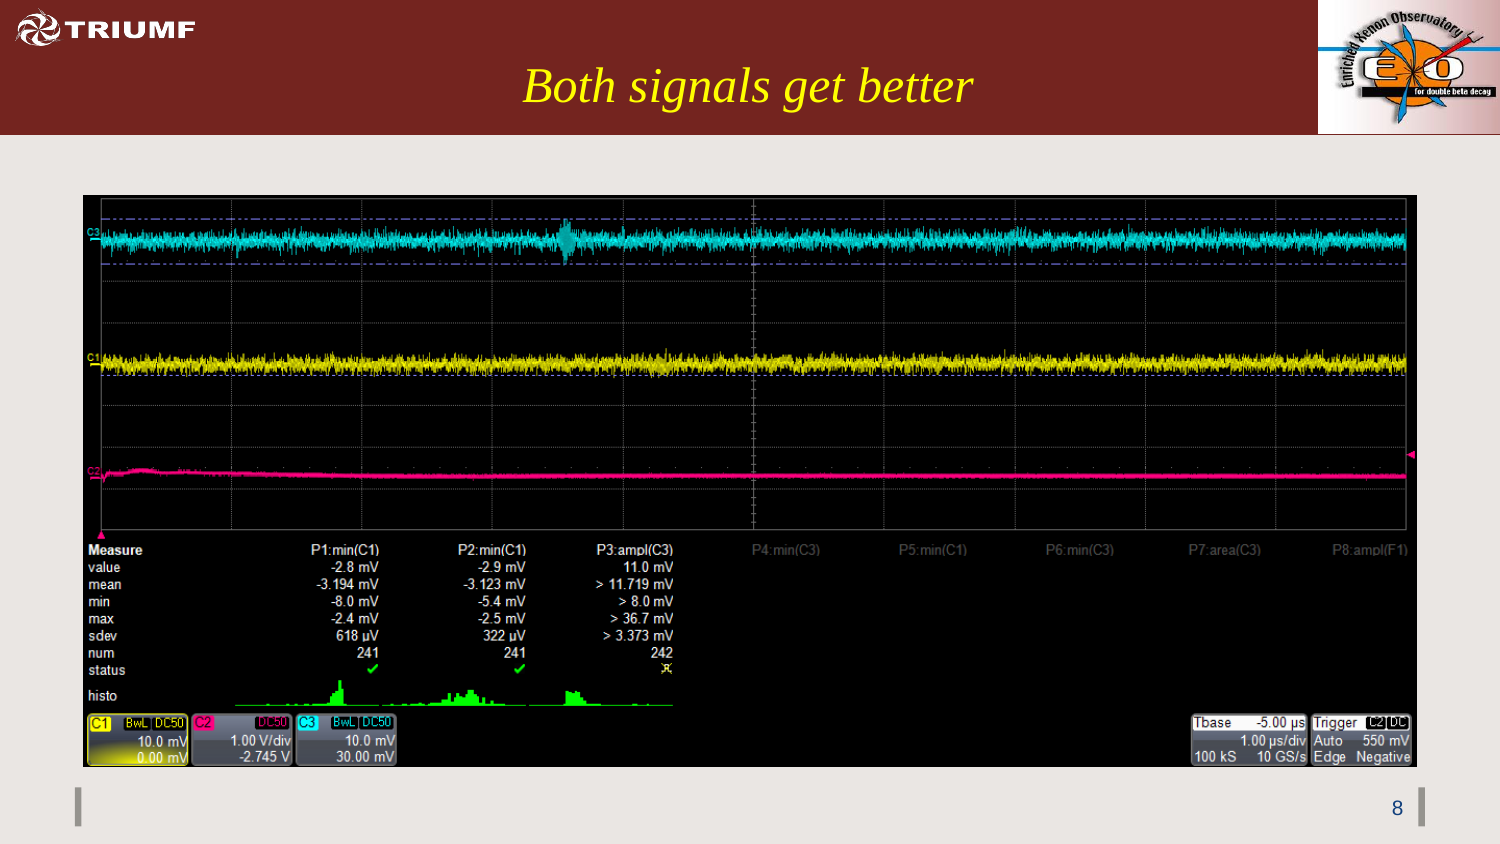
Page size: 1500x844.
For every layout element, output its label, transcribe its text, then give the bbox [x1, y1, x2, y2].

picture [15, 8, 195, 46]
picture [83, 195, 1417, 767]
slide_number ‹#› [1070, 787, 1419, 844]
text_box Both signals get better [507, 32, 993, 134]
picture [1317, 0, 1500, 134]
